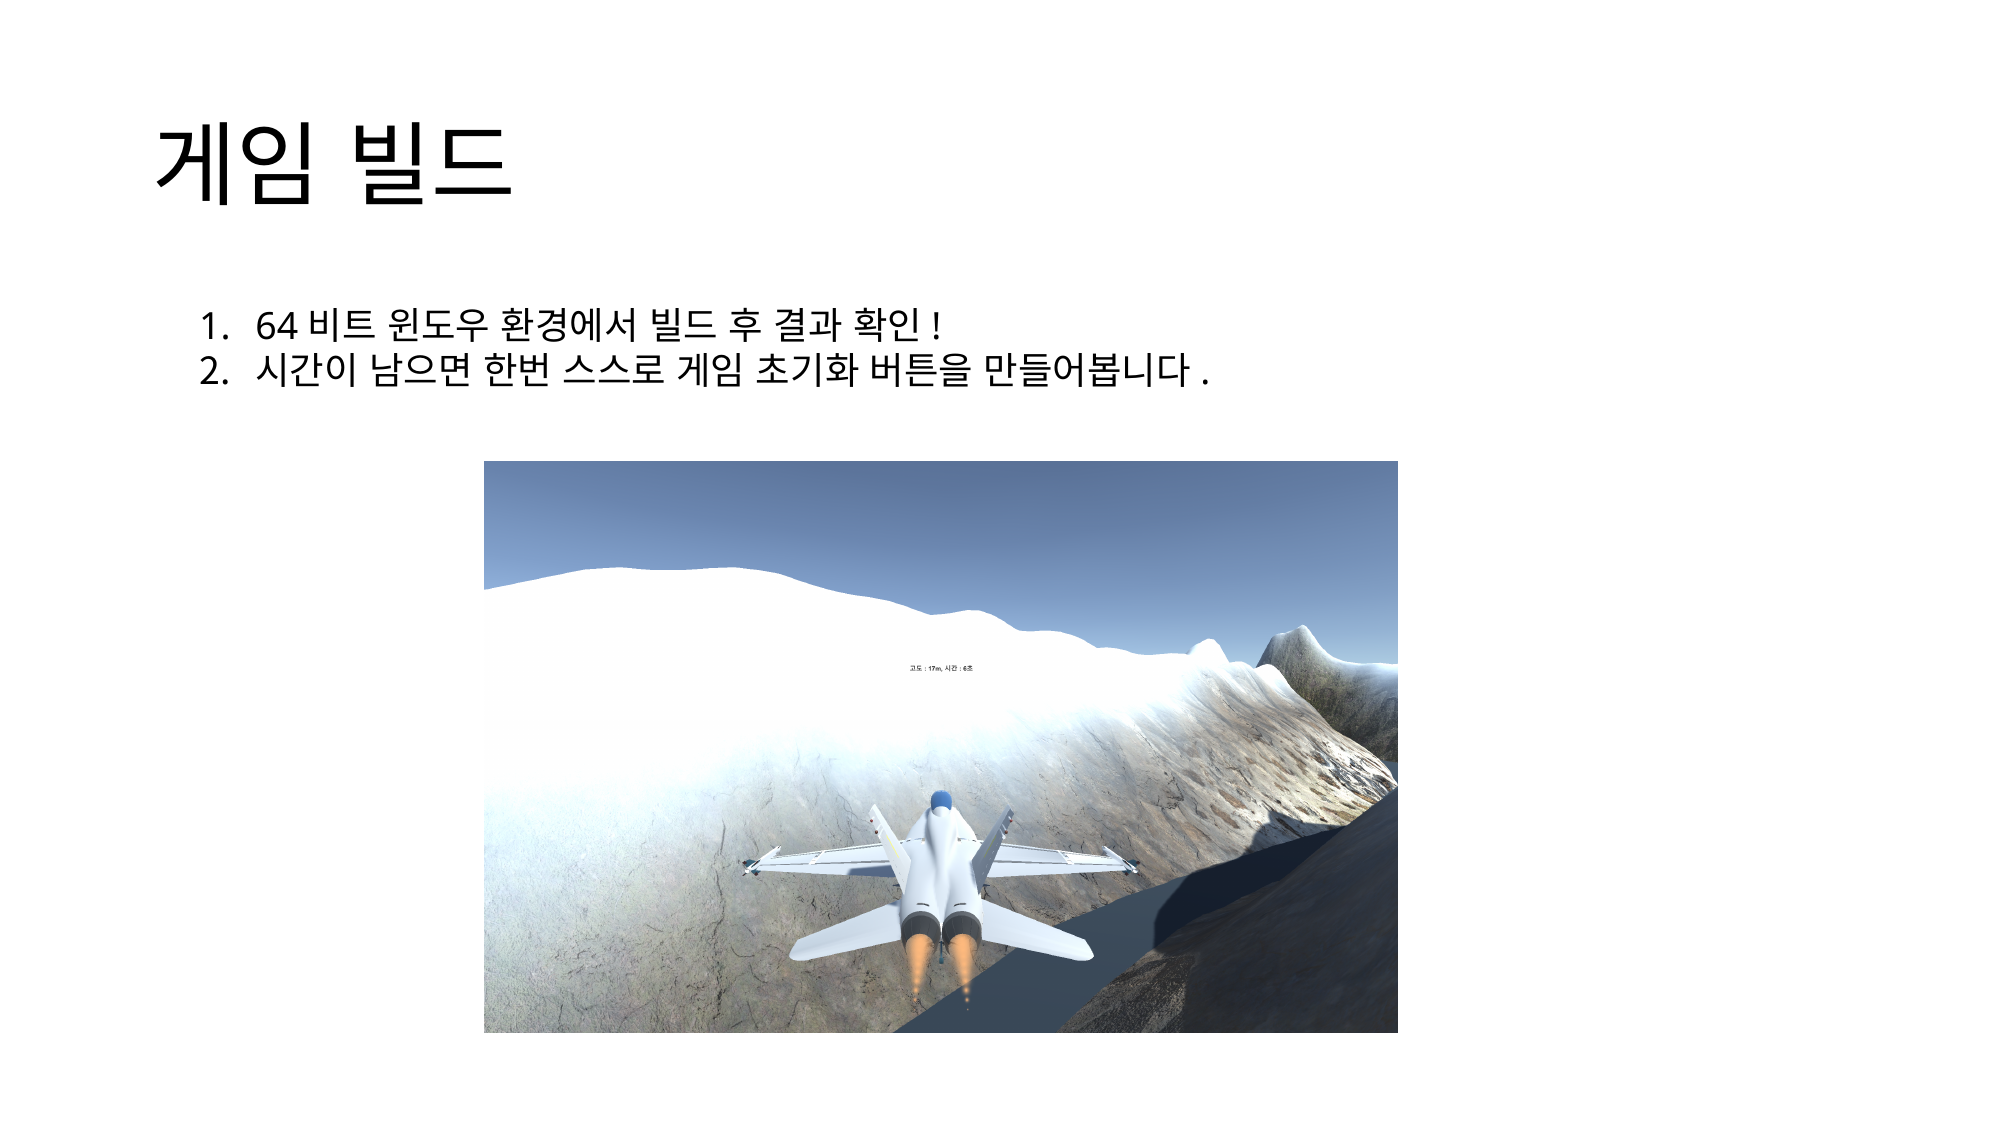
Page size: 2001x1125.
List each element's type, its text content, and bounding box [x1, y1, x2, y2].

text_box 64비트 윈도우 환경에서 빌드 후 결과 확인! 시간이 남으면 한번 스스로 게임 초기화 버튼을 만들어봅니다. [184, 294, 1650, 400]
picture [484, 461, 1398, 1033]
title 게임 빌드 [137, 59, 1863, 278]
